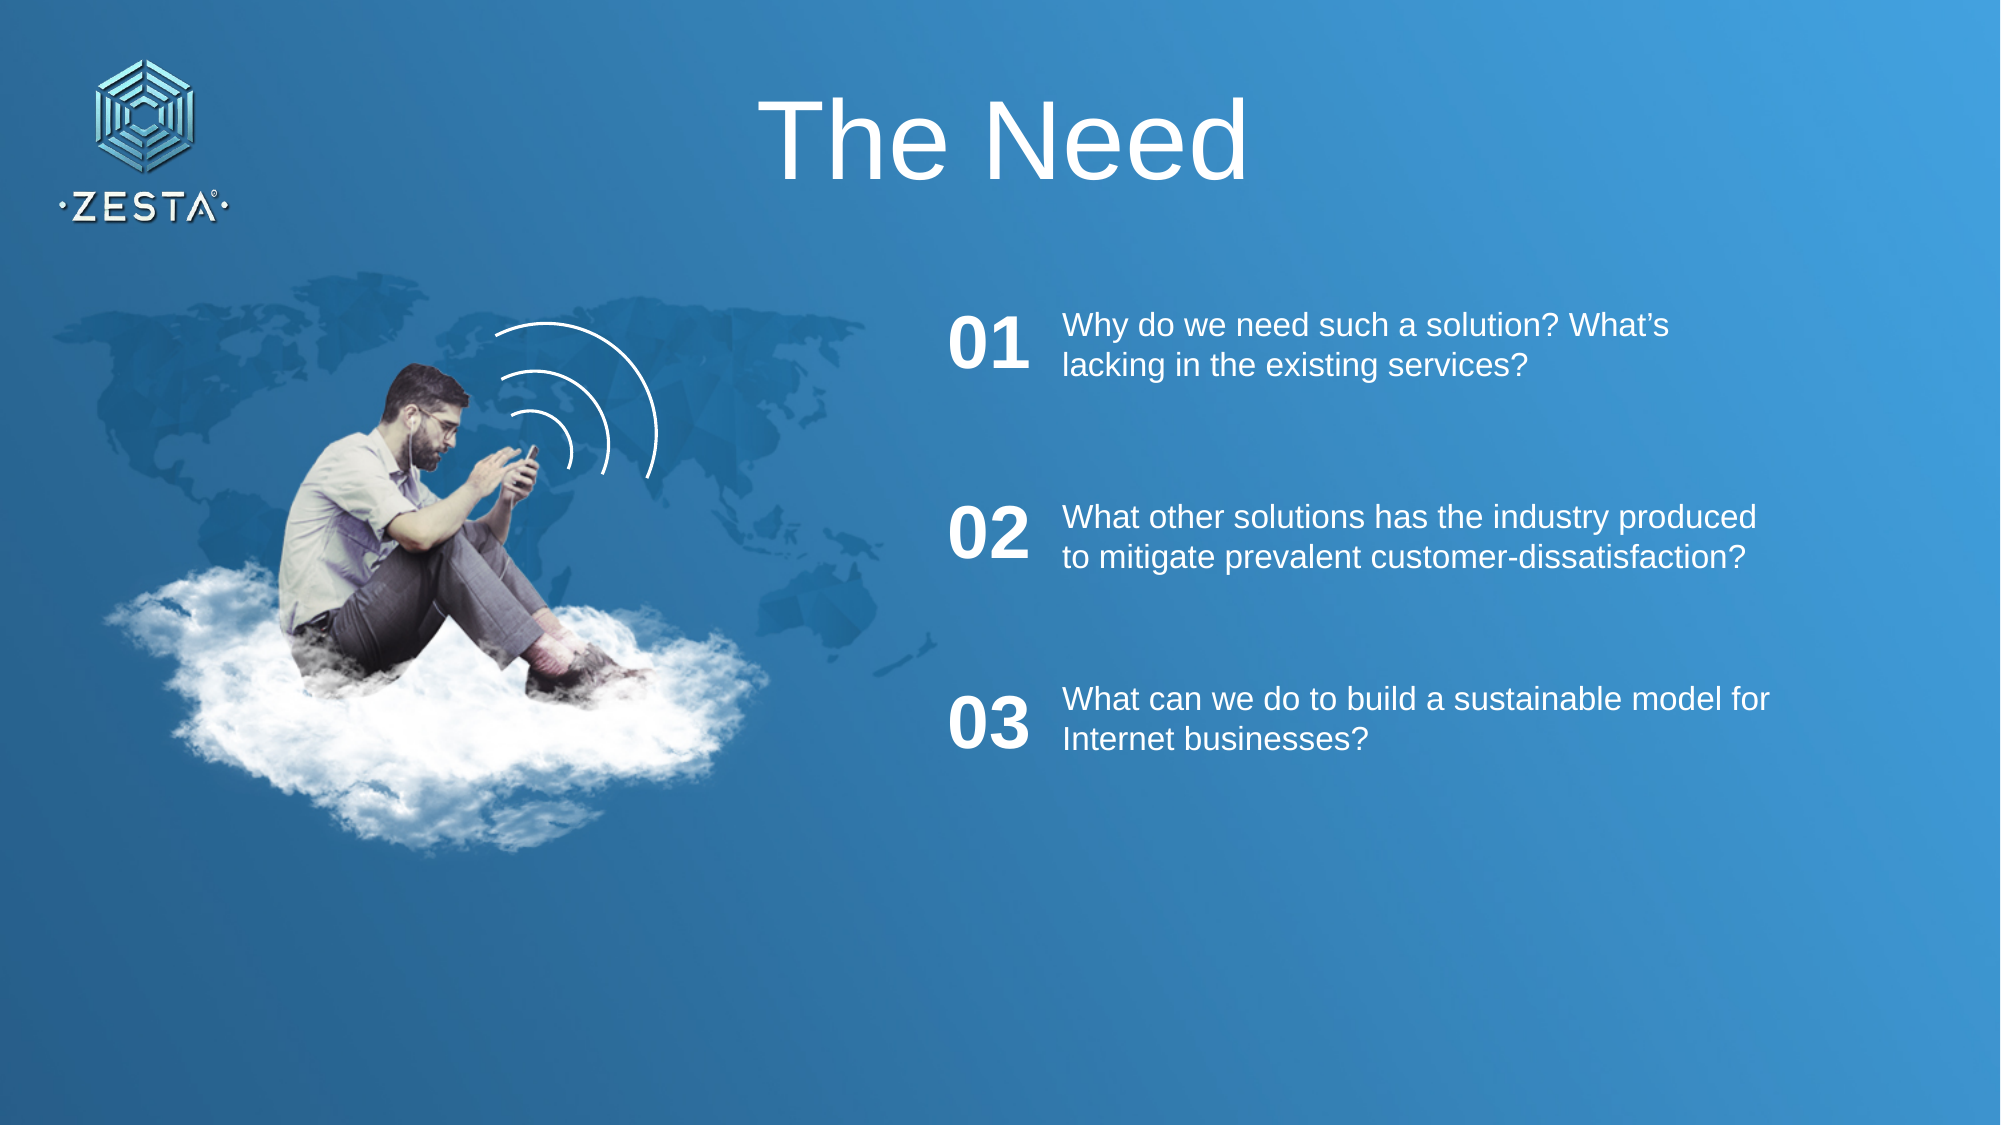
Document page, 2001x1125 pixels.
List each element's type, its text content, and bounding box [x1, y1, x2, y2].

text_box The Need [742, 60, 1759, 210]
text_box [910, 285, 1787, 392]
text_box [910, 475, 1794, 583]
text_box [0, 0, 282, 297]
picture [0, 0, 2001, 1125]
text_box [910, 666, 1787, 773]
